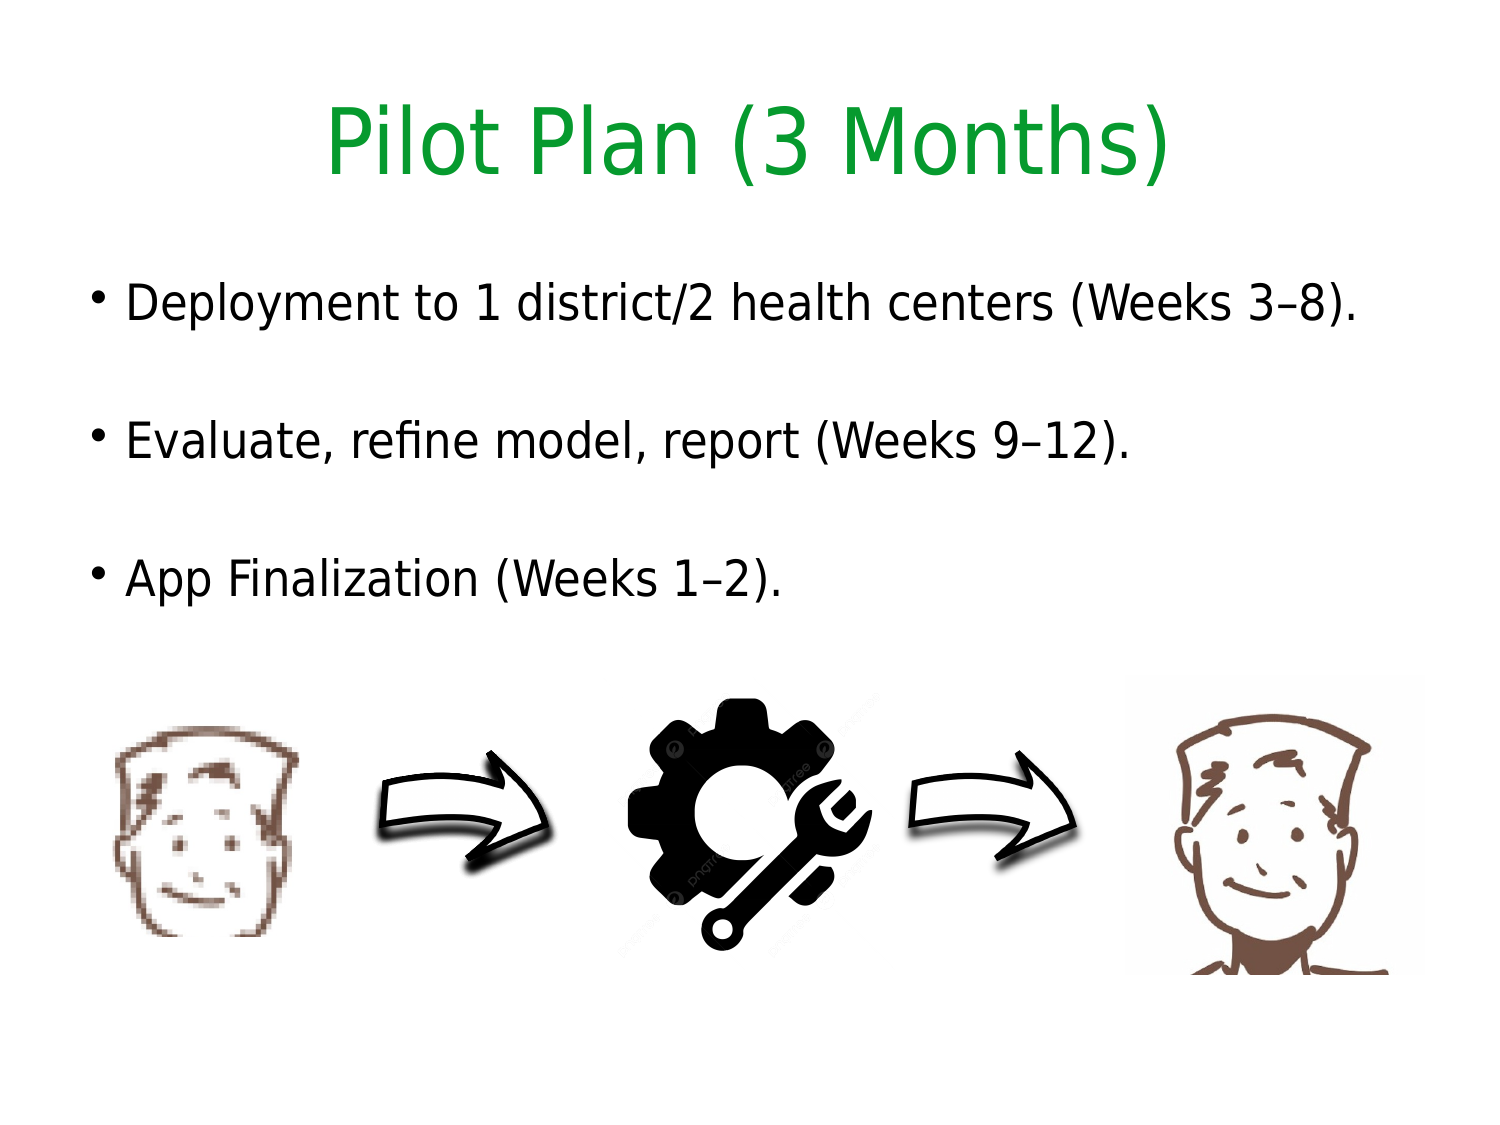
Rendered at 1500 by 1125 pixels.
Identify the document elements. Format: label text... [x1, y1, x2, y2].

picture [112, 712, 300, 937]
title Pilot Plan (3 Months) [75, 45, 1424, 232]
picture [1125, 675, 1425, 975]
picture [371, 749, 559, 881]
picture [599, 674, 1087, 975]
list Deployment to 1 district/2 health centers (Weeks 3–8). Evaluate, refine model, report (Weeks 9–12). App Finalization (Weeks 1–2). [75, 262, 1387, 616]
